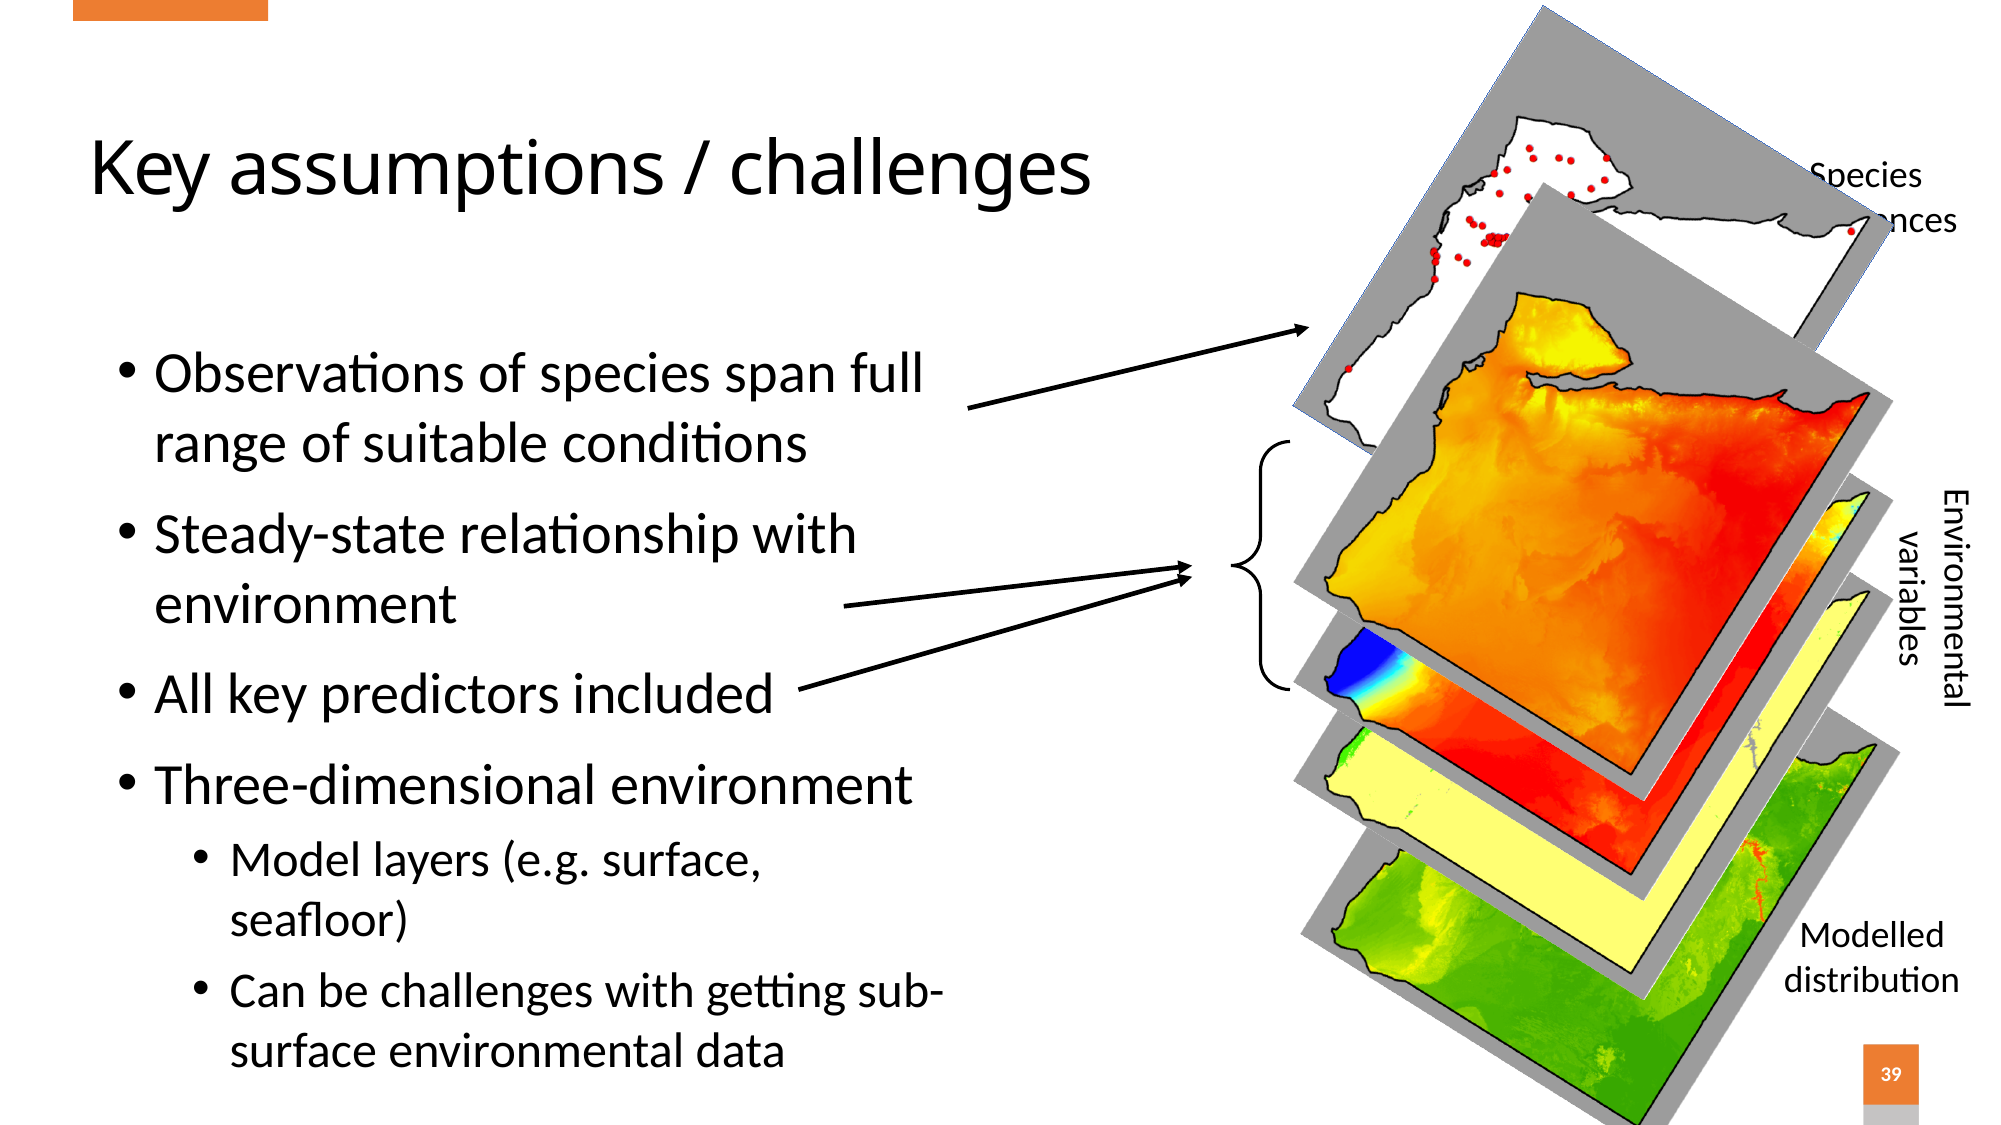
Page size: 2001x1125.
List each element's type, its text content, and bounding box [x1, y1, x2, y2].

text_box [843, 565, 1193, 576]
title Key assumptions / challenges [73, 121, 1173, 219]
text_box Modelled distribution [1837, 902, 2000, 1008]
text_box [798, 576, 1193, 690]
text_box Species occurrences [1830, 142, 2000, 248]
picture [1294, 7, 1900, 1125]
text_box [967, 327, 1310, 409]
text_box [1230, 440, 1291, 691]
text_box Environmental variables [1884, 468, 1990, 729]
text_box Observations of species span full range of suitable conditions Steady-state relationship with environment All key predictors included Three-dimensional environment Model layers (e.g. surface, seafloor) Can be challenges with getting sub-surface environmental data [102, 327, 968, 1125]
